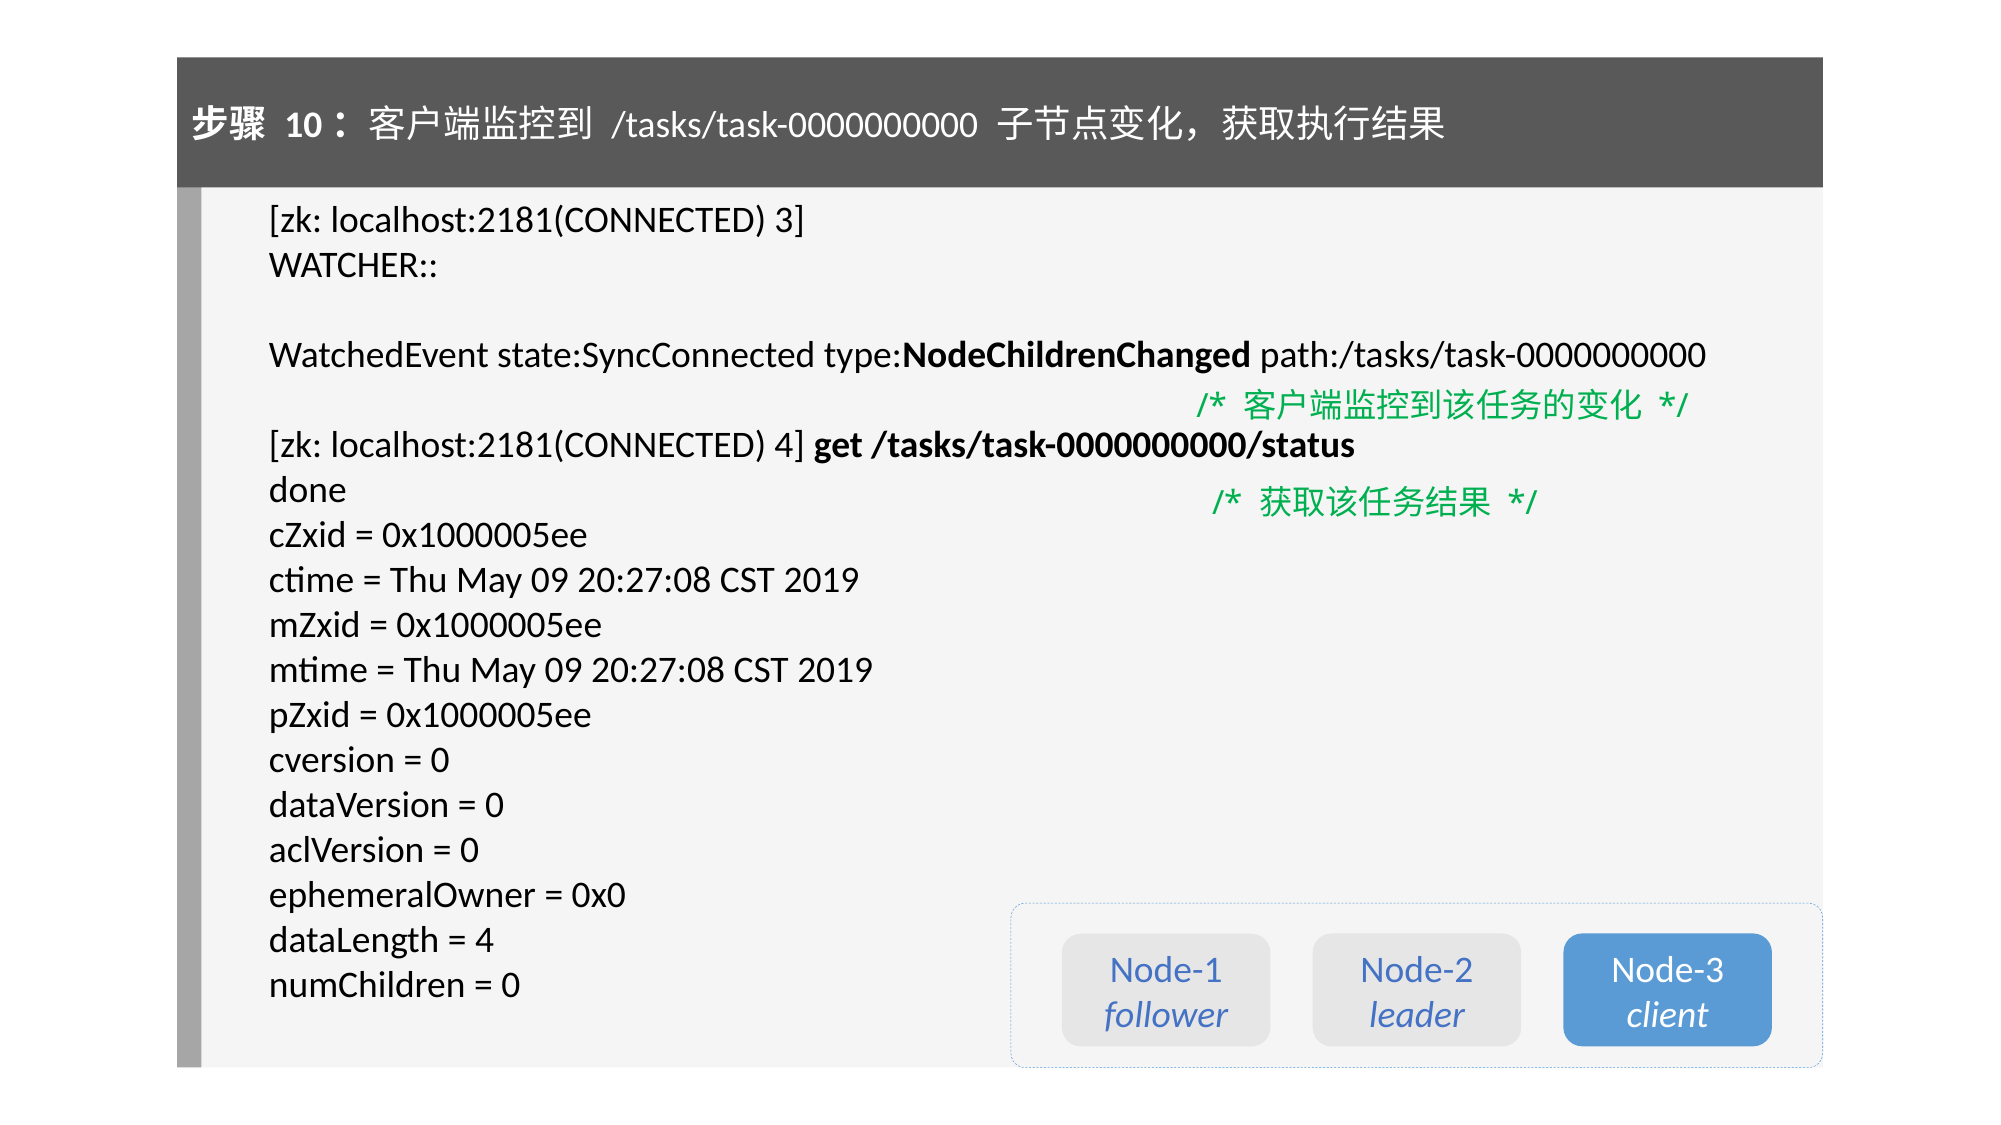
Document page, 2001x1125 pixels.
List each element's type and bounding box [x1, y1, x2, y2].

text_box [177, 57, 1823, 1068]
text_box [1010, 903, 1823, 1068]
